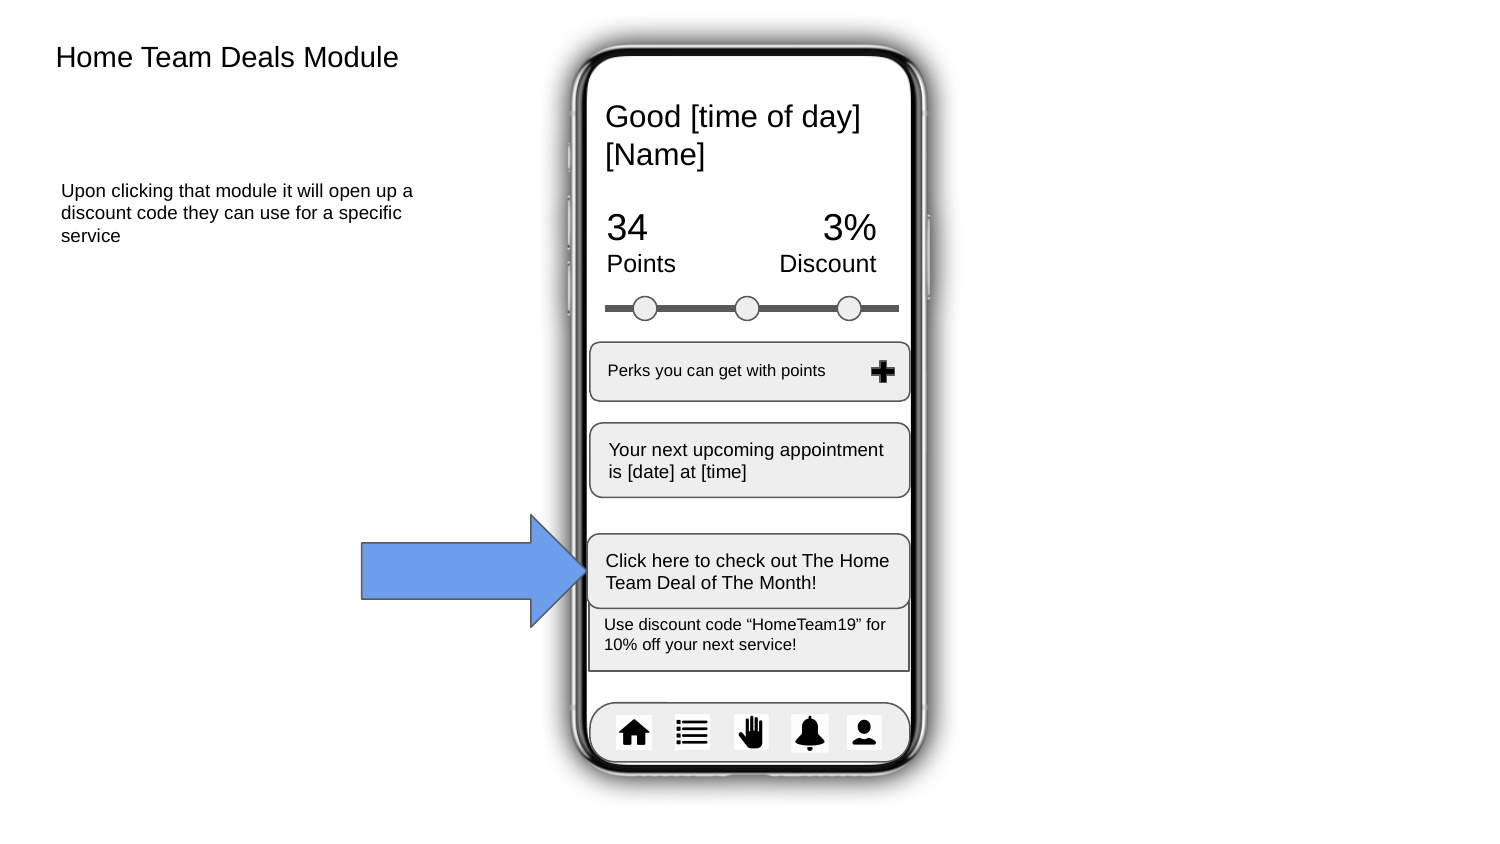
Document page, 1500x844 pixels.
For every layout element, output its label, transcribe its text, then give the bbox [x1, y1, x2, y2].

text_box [589, 702, 911, 763]
text_box Home Team Deals Module [40, 23, 439, 145]
picture [537, 13, 963, 808]
text_box [361, 514, 532, 628]
text_box Upon clicking that module it will open up a discount code they can use for a specific service [46, 163, 481, 844]
